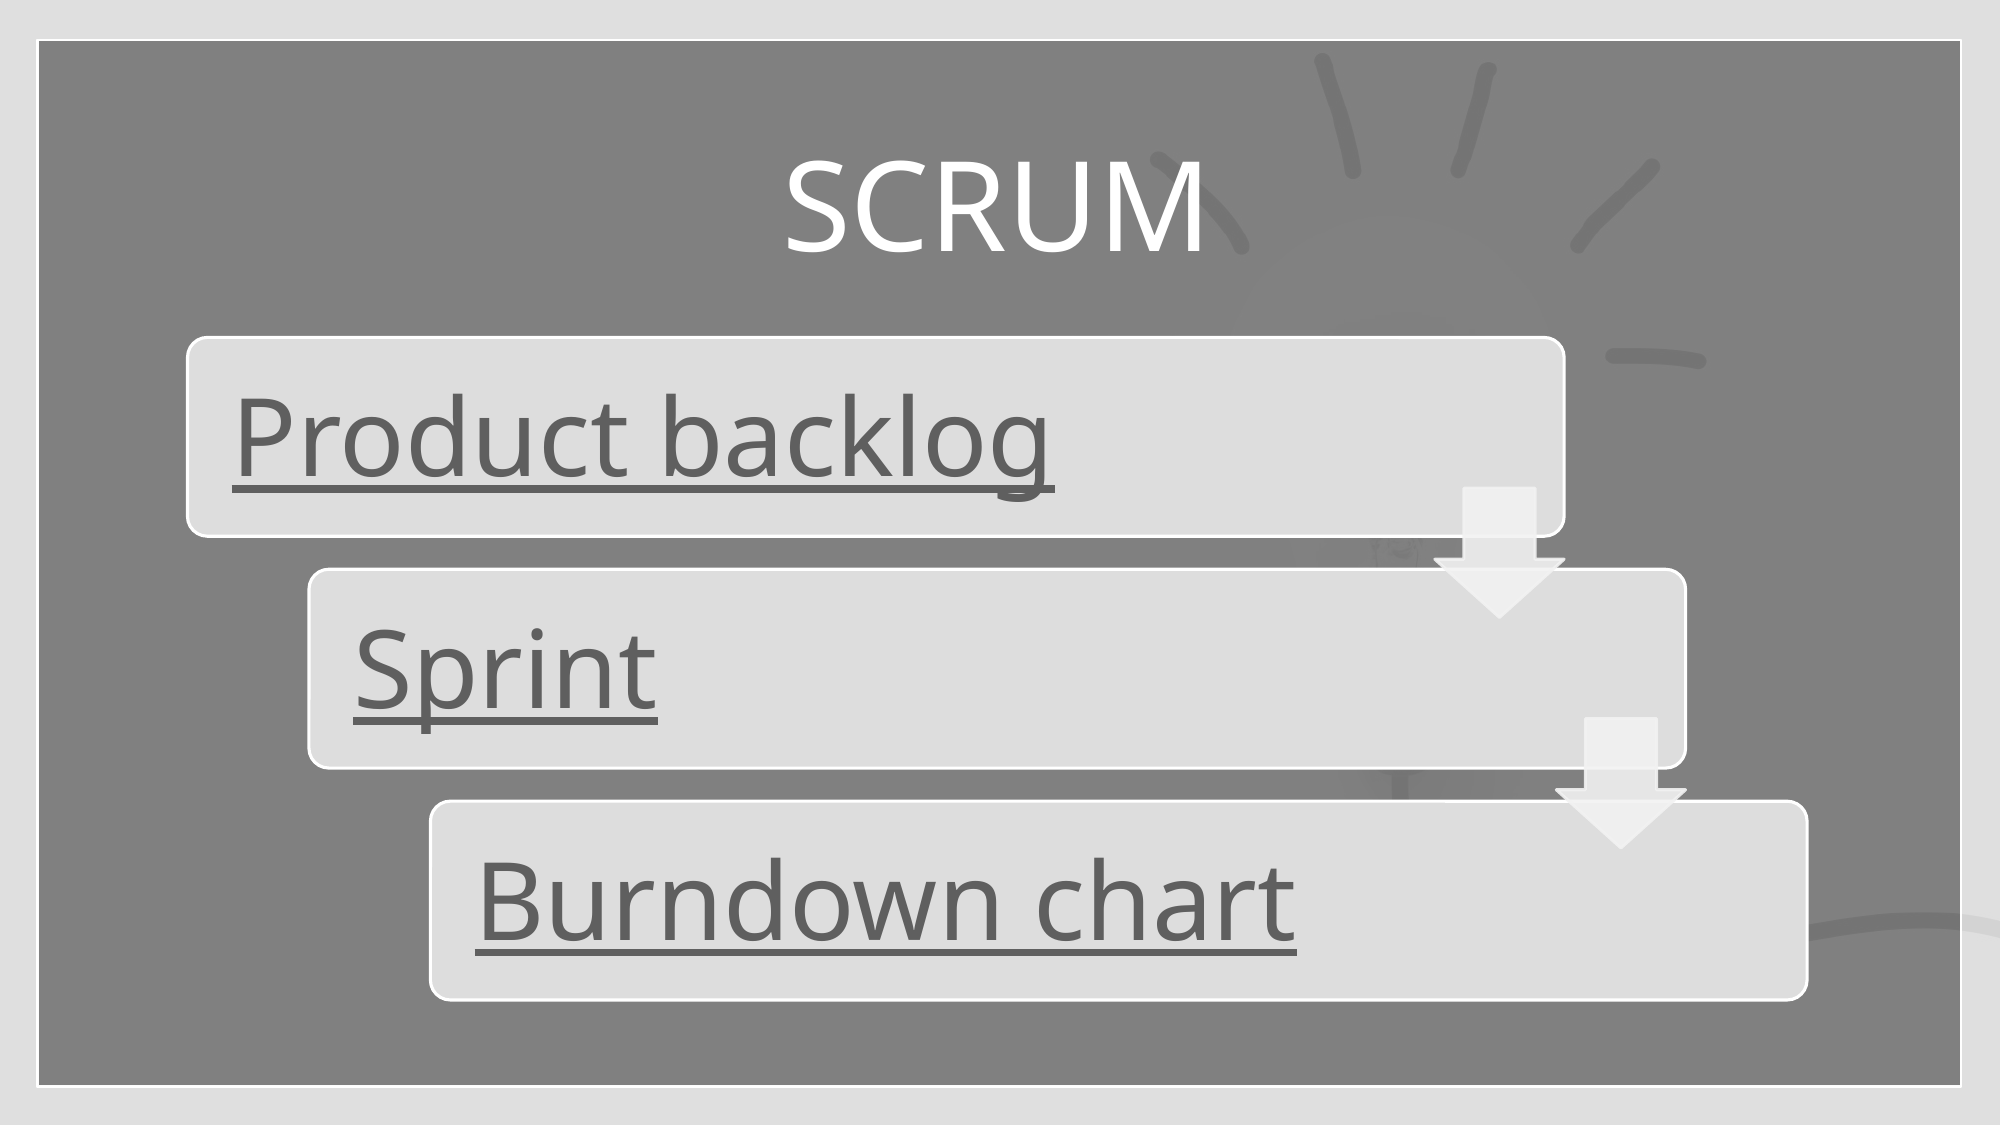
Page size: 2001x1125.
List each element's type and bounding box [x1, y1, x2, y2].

picture [0, 0, 2000, 1125]
list [187, 337, 1808, 1001]
